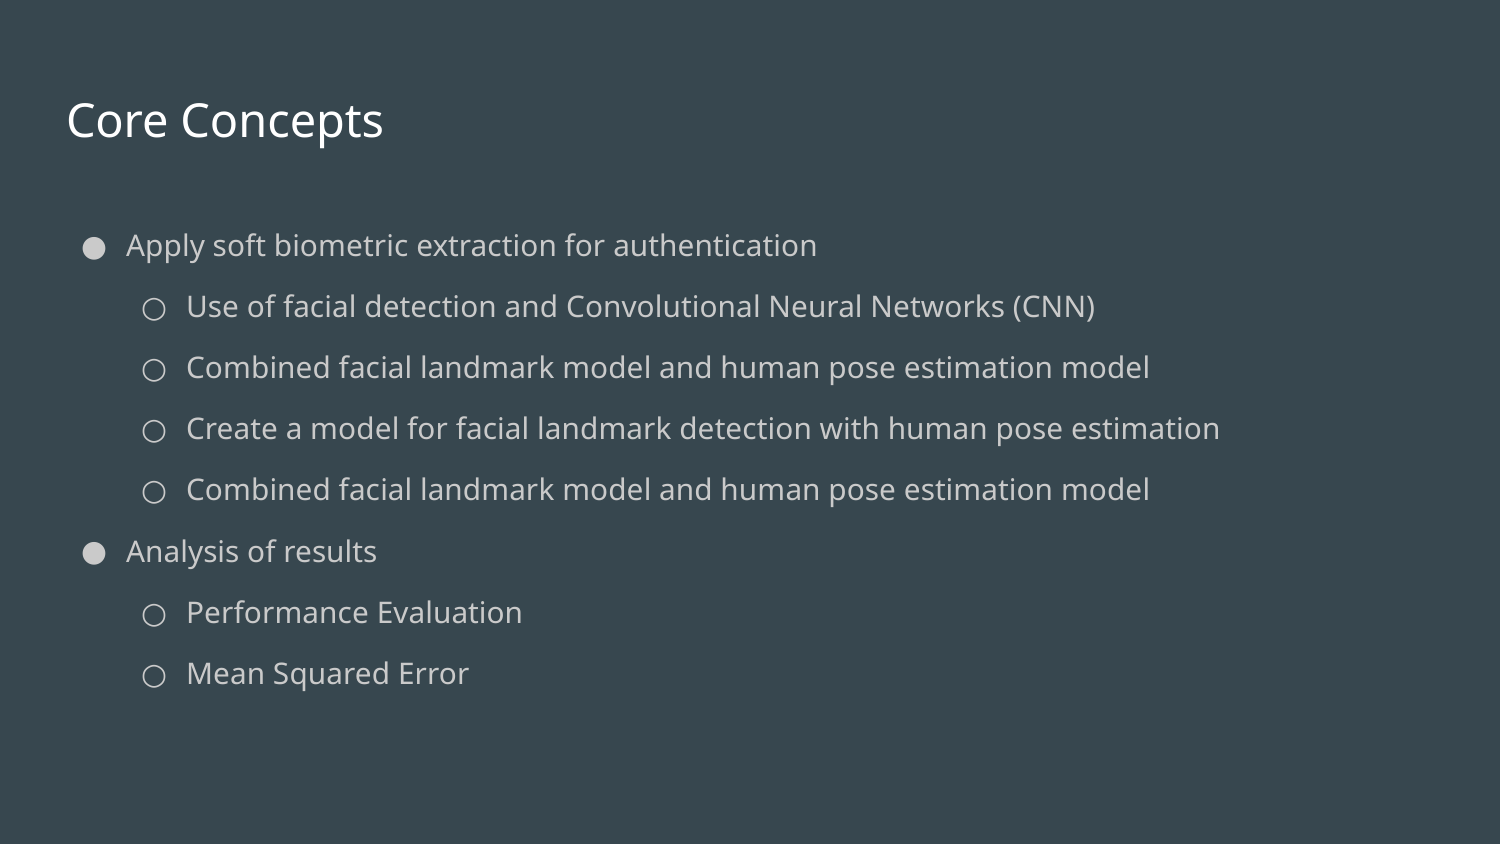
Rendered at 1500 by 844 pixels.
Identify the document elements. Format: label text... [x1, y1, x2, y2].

list Apply soft biometric extraction for authentication Use of facial detection and Convolutional Neural Networks (CNN) Combined facial landmark model and human pose estimation model Create a model for facial landmark detection with human pose estimation Combined facial landmark model and human pose estimation model Analysis of results Performance Evaluation Mean Squared Error [51, 189, 1449, 750]
title Core Concepts [51, 72, 1449, 167]
